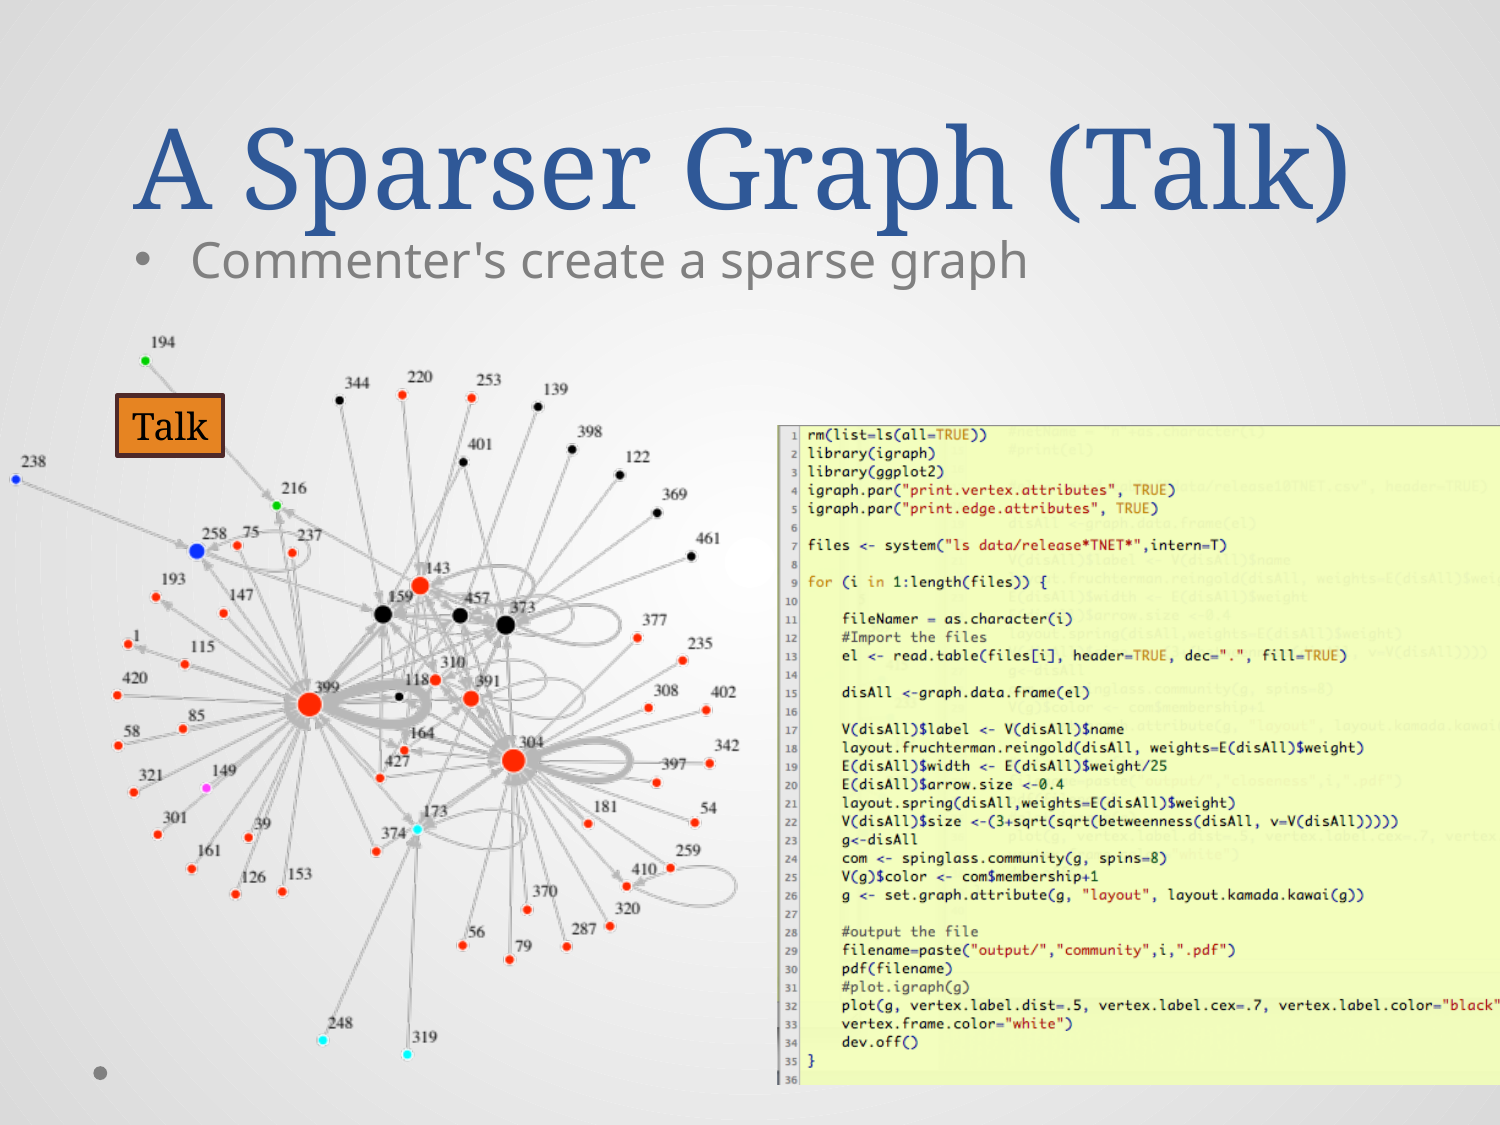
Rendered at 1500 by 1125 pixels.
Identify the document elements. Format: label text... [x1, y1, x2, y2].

list Commenter's create a sparse graph [863, 220, 1381, 424]
picture [0, 196, 1500, 1125]
title A Sparser Graph (Talk) [30, 51, 1457, 240]
